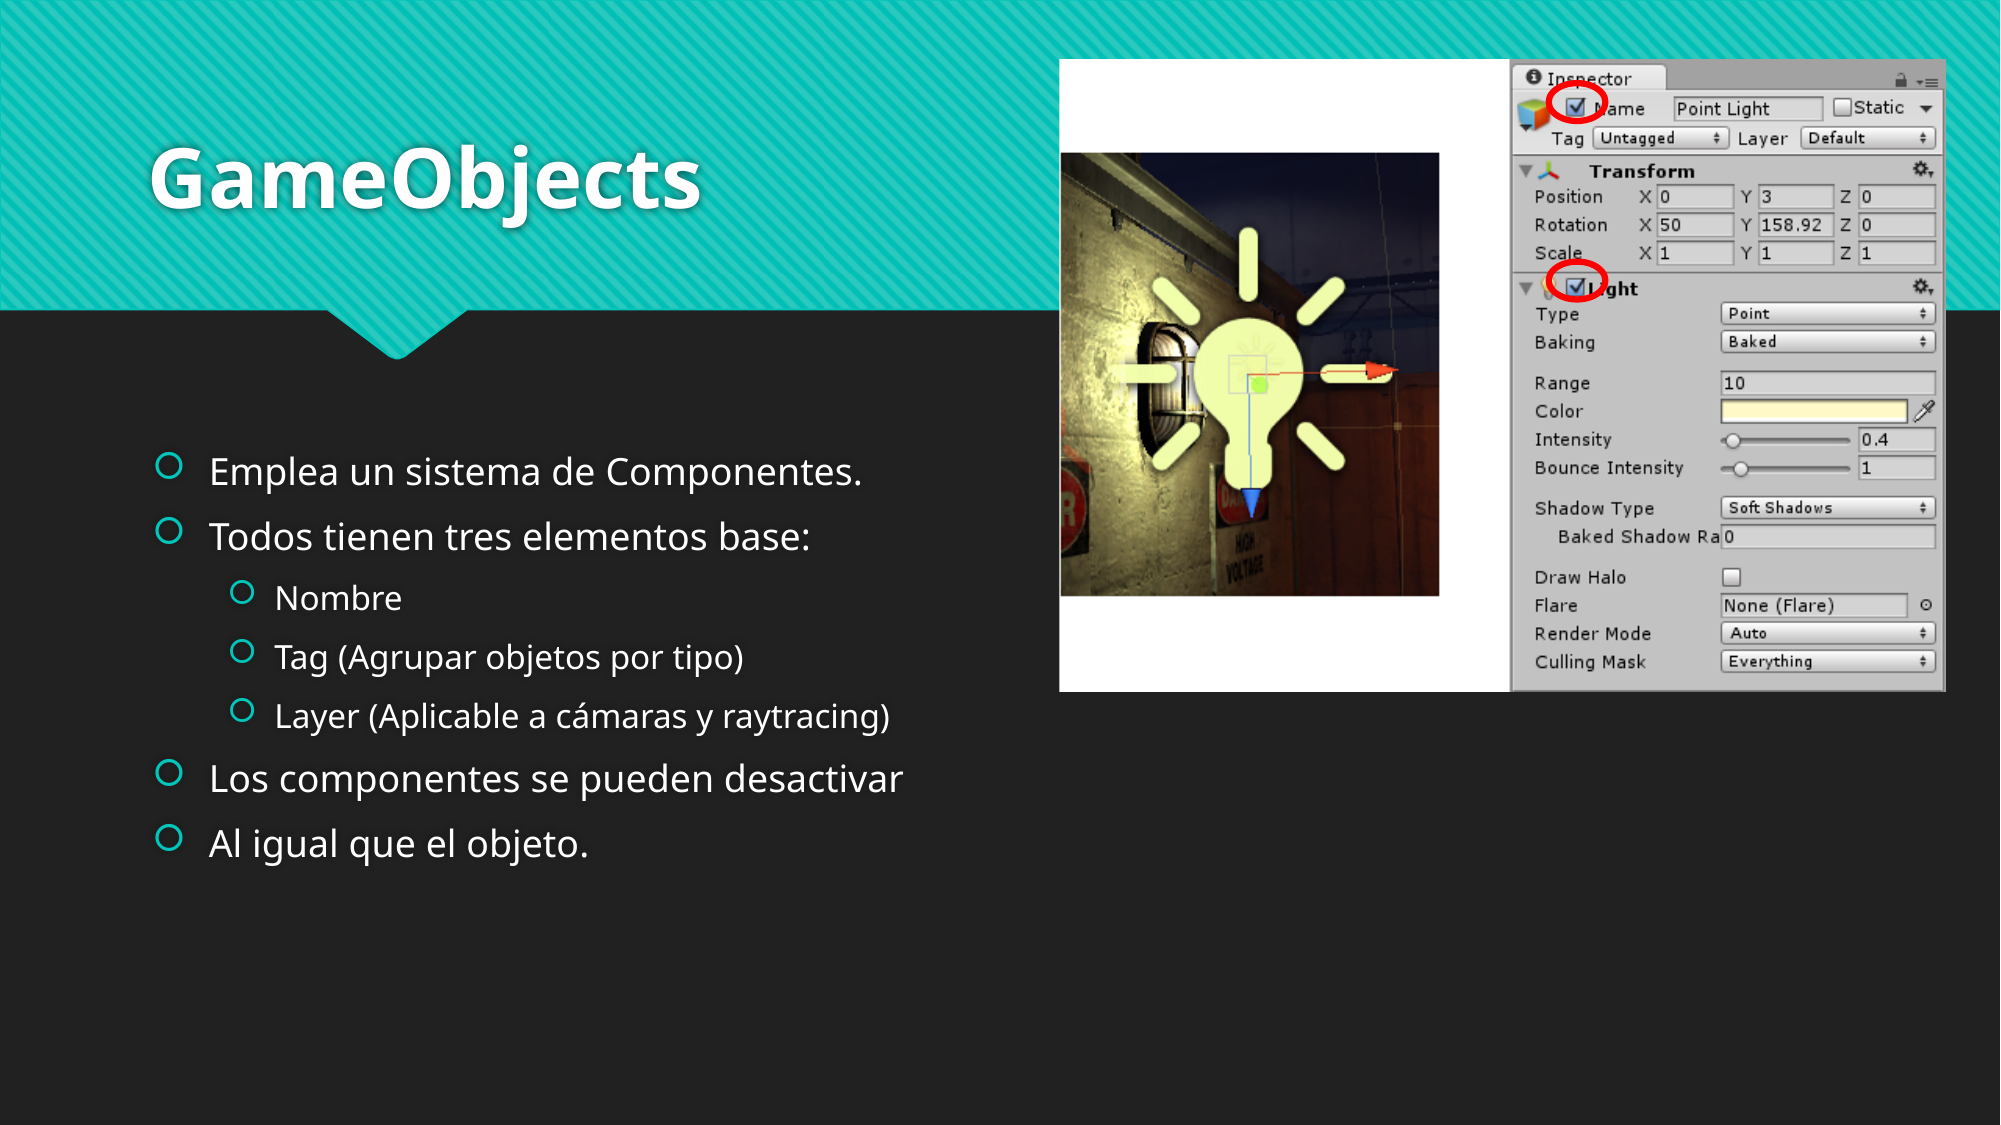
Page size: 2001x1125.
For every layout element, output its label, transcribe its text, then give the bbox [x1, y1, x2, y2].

list Emplea un sistema de Componentes. Todos tienen tres elementos base: Nombre Tag (Agrupar objetos por tipo) Layer (Aplicable a cámaras y raytracing) Los componentes se pueden desactivar Al igual que el objeto. [137, 299, 1087, 1014]
title GameObjects [132, 73, 1059, 233]
picture [1059, 59, 1947, 692]
